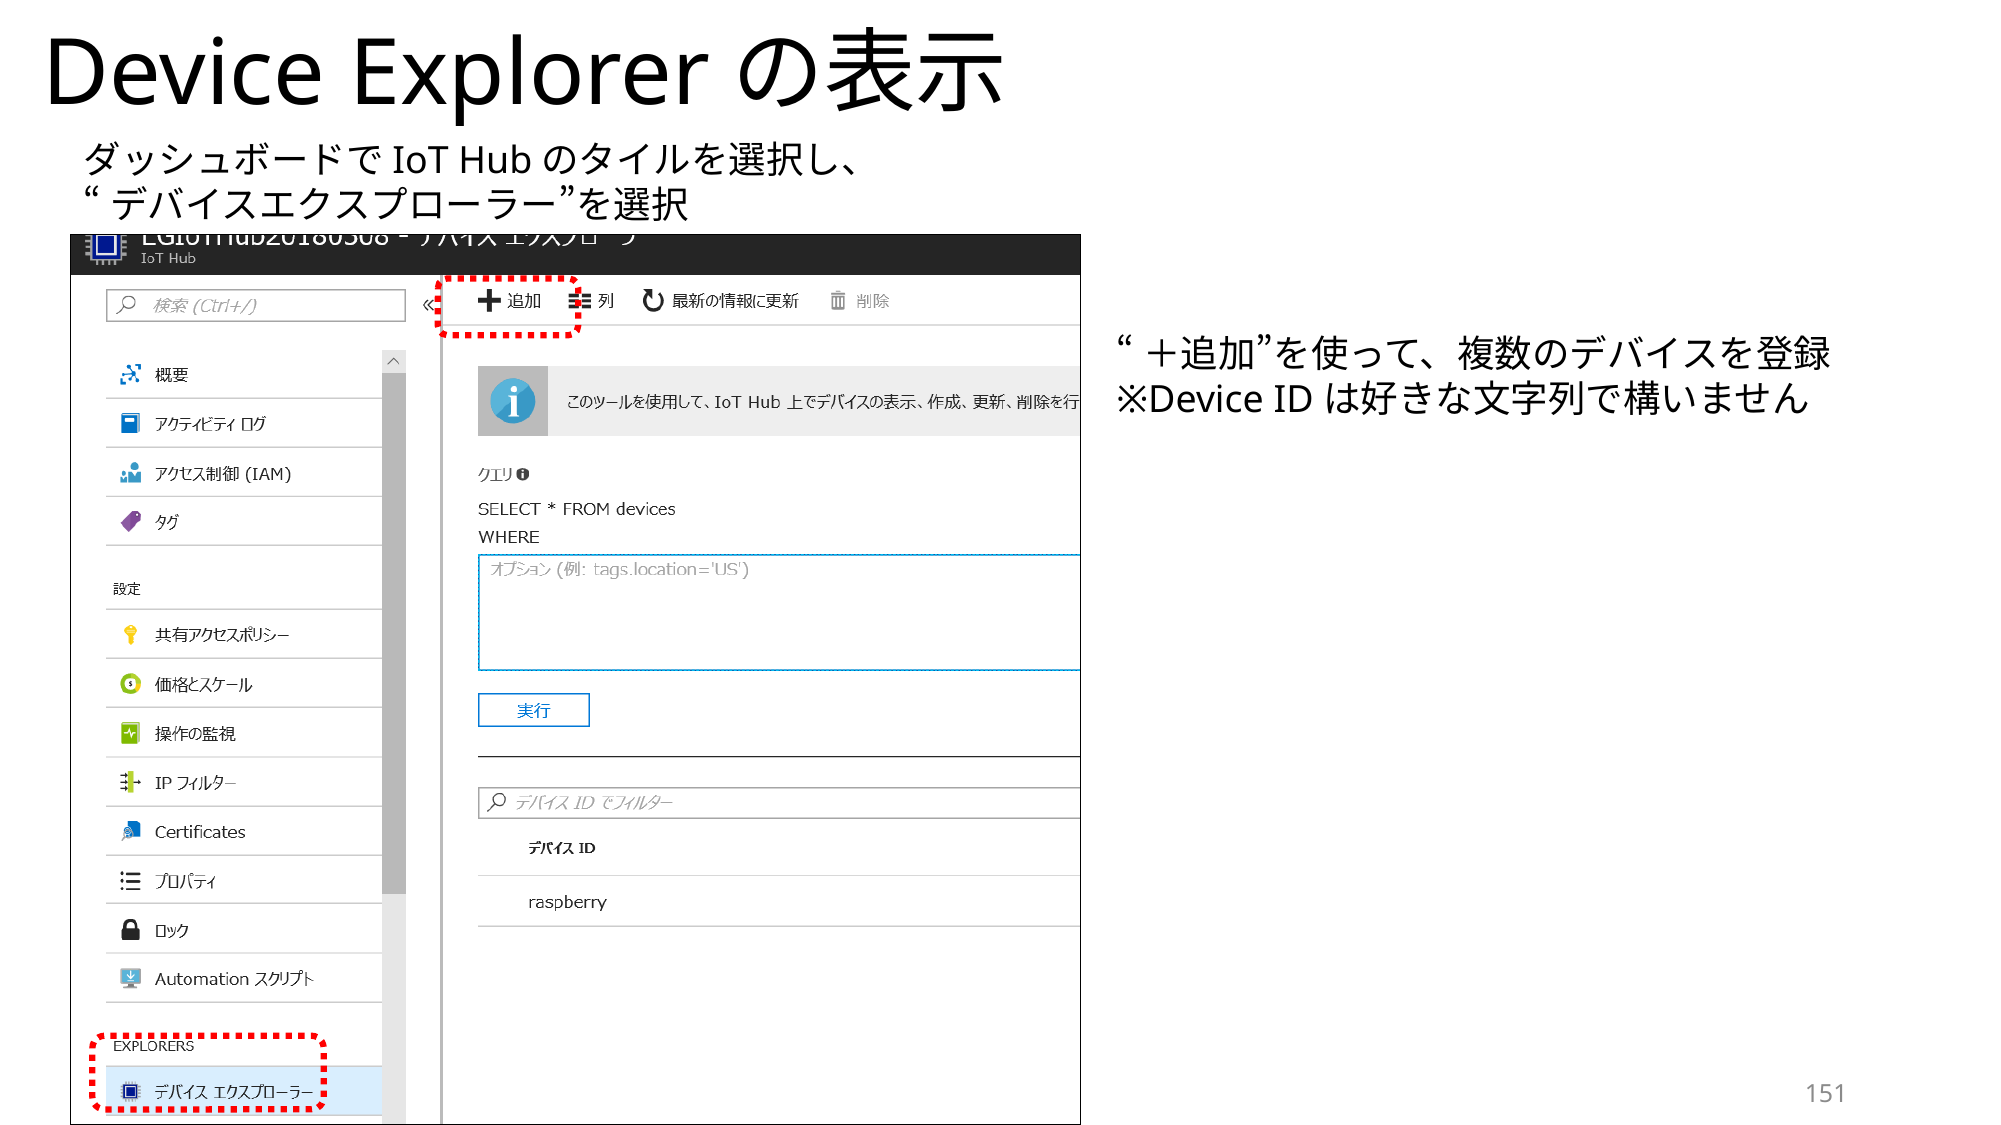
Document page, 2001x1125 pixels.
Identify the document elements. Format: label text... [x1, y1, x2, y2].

picture [70, 234, 1081, 1125]
slide_number 151 [1412, 1064, 1863, 1125]
title Device Explorerの表示 [27, 0, 1966, 150]
text_box ダッシュボードでIoT Hubのタイルを選択し、 “デバイスエクスプローラー”を選択 [68, 128, 894, 234]
picture [480, 556, 1081, 669]
text_box “＋追加”を使って、複数のデバイスを登録 ※Device IDは好きな文字列で構いません [1101, 322, 1847, 428]
